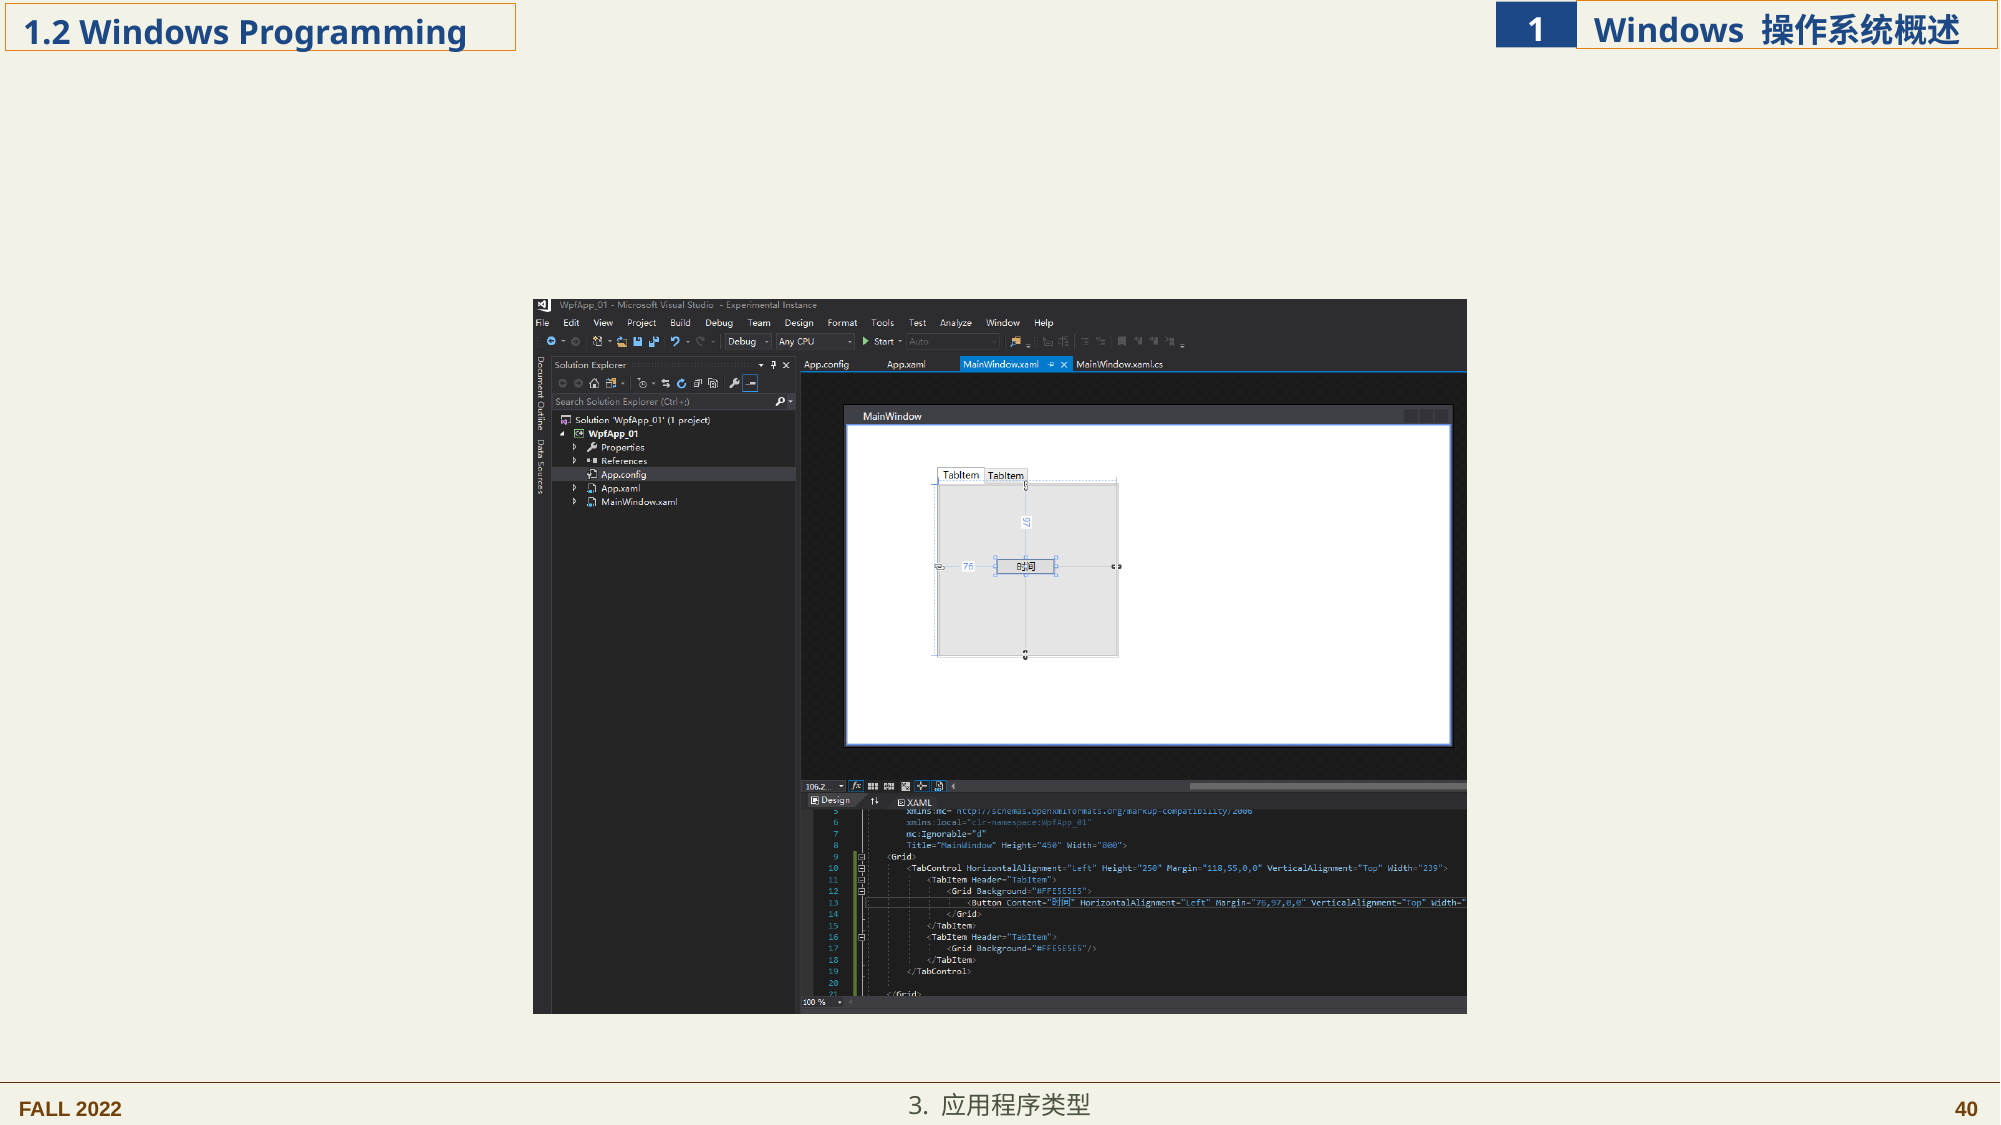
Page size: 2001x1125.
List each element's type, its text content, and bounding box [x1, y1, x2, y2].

text_box 3. 应用程序类型 [249, 1076, 1751, 1125]
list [533, 299, 1467, 1014]
